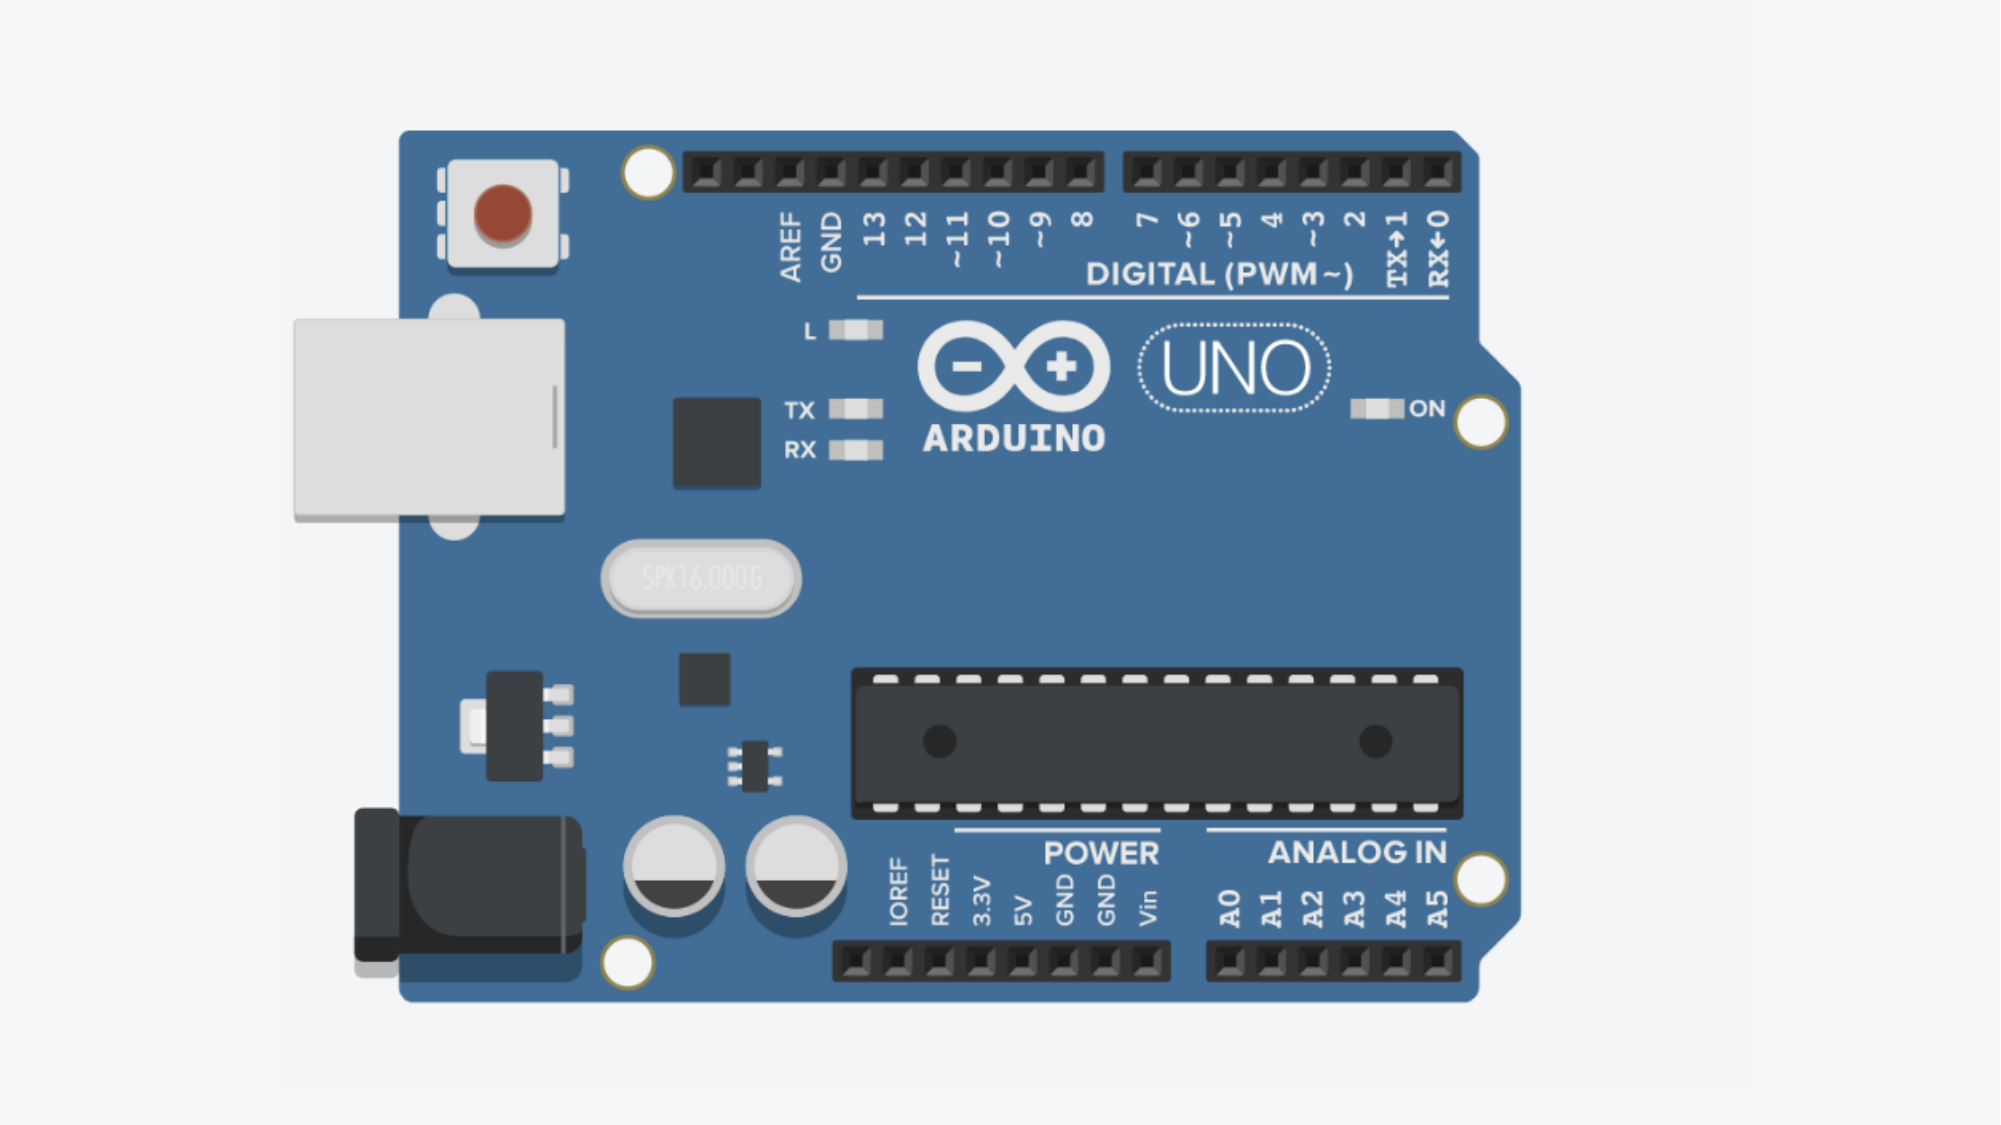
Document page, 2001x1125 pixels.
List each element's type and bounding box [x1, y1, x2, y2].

picture [280, 0, 1753, 1089]
